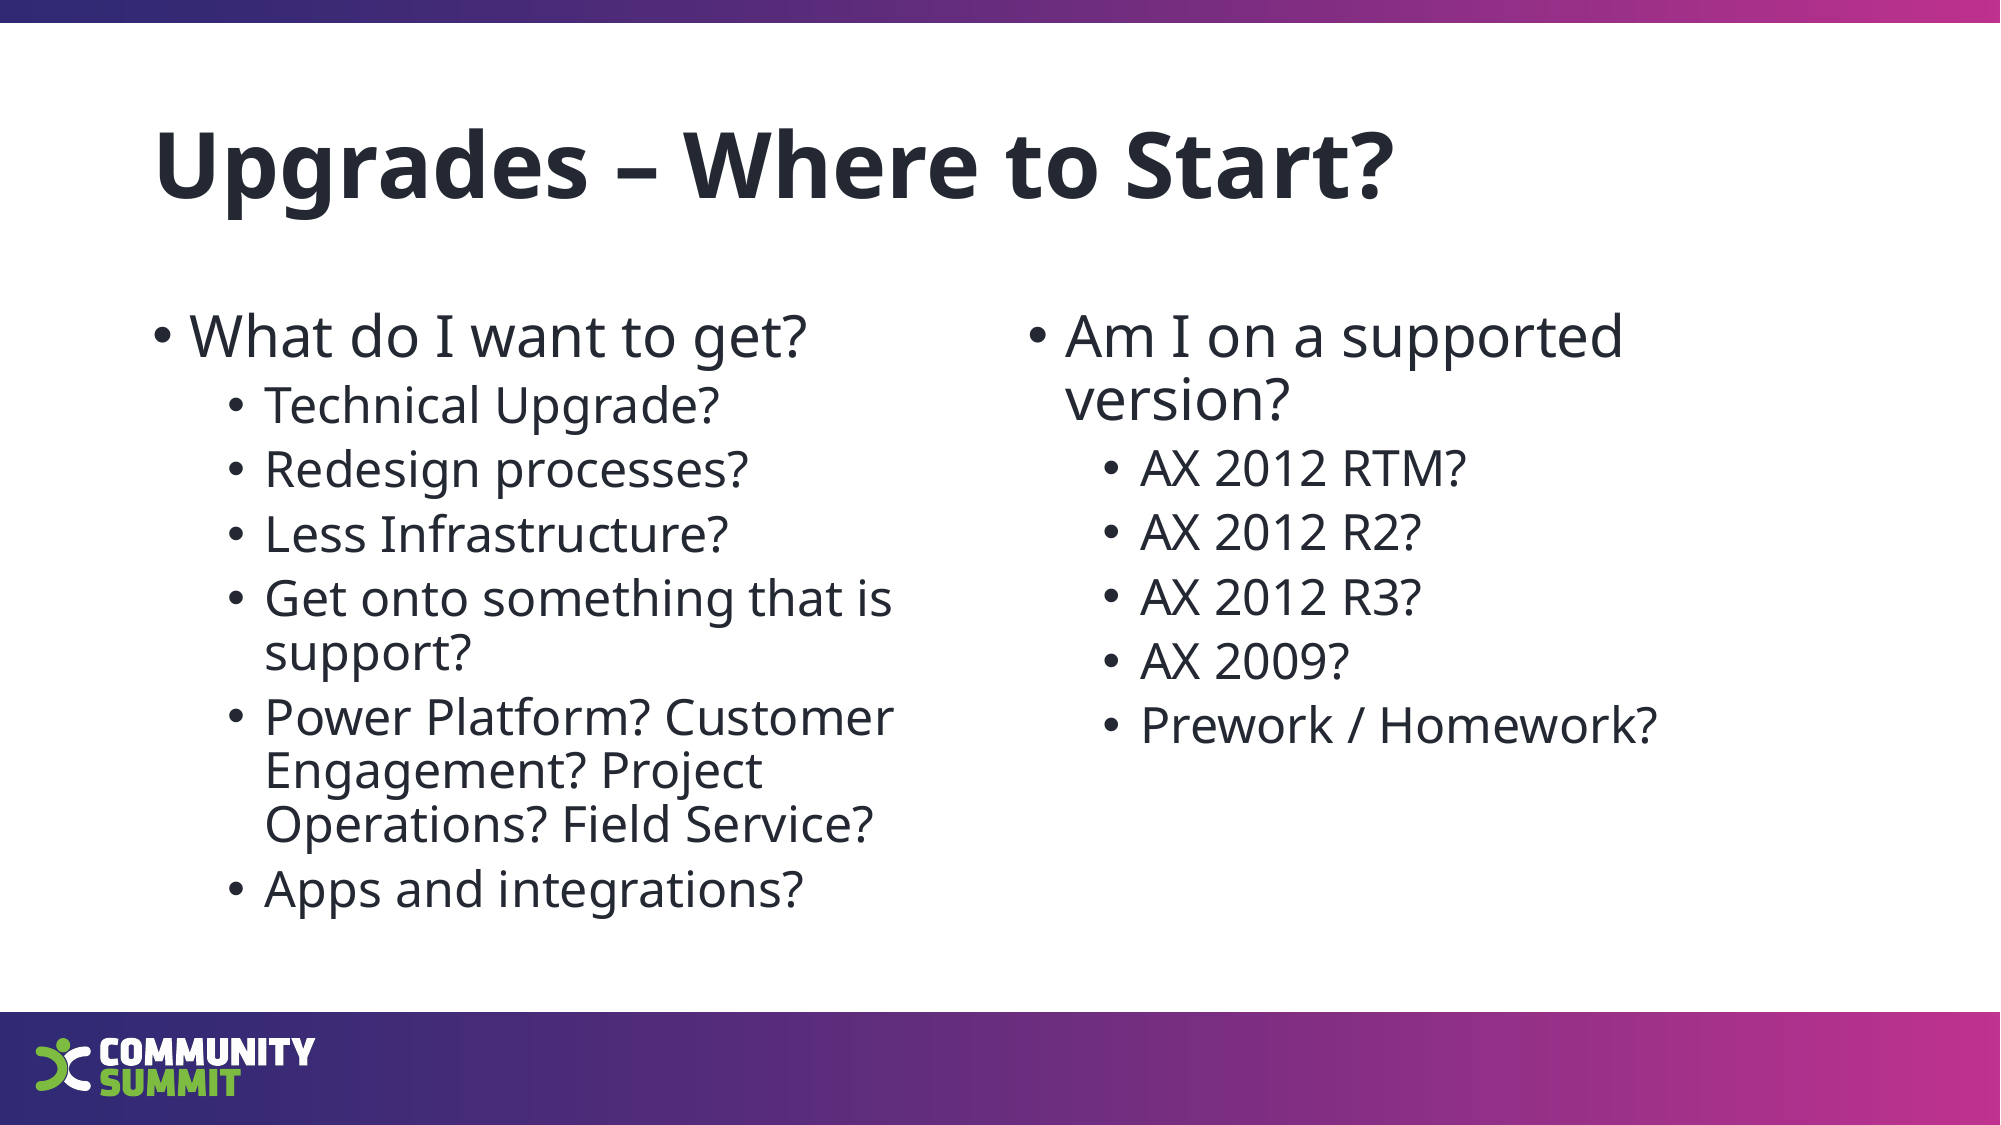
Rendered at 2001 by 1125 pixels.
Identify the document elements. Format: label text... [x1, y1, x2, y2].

list Am I on a supported version? AX 2012 RTM? AX 2012 R2? AX 2012 R3? AX 2009? Prework / Homework? [1012, 299, 1863, 1014]
list What do I want to get? Technical Upgrade? Redesign processes? Less Infrastructure? Get onto something that is support? Power Platform? Customer Engagement? Project Operations? Field Service? Apps and integrations? [137, 299, 988, 1014]
picture [0, 1012, 2000, 1125]
picture [0, 0, 2000, 23]
title Upgrades – Where to Start? [137, 59, 1863, 278]
